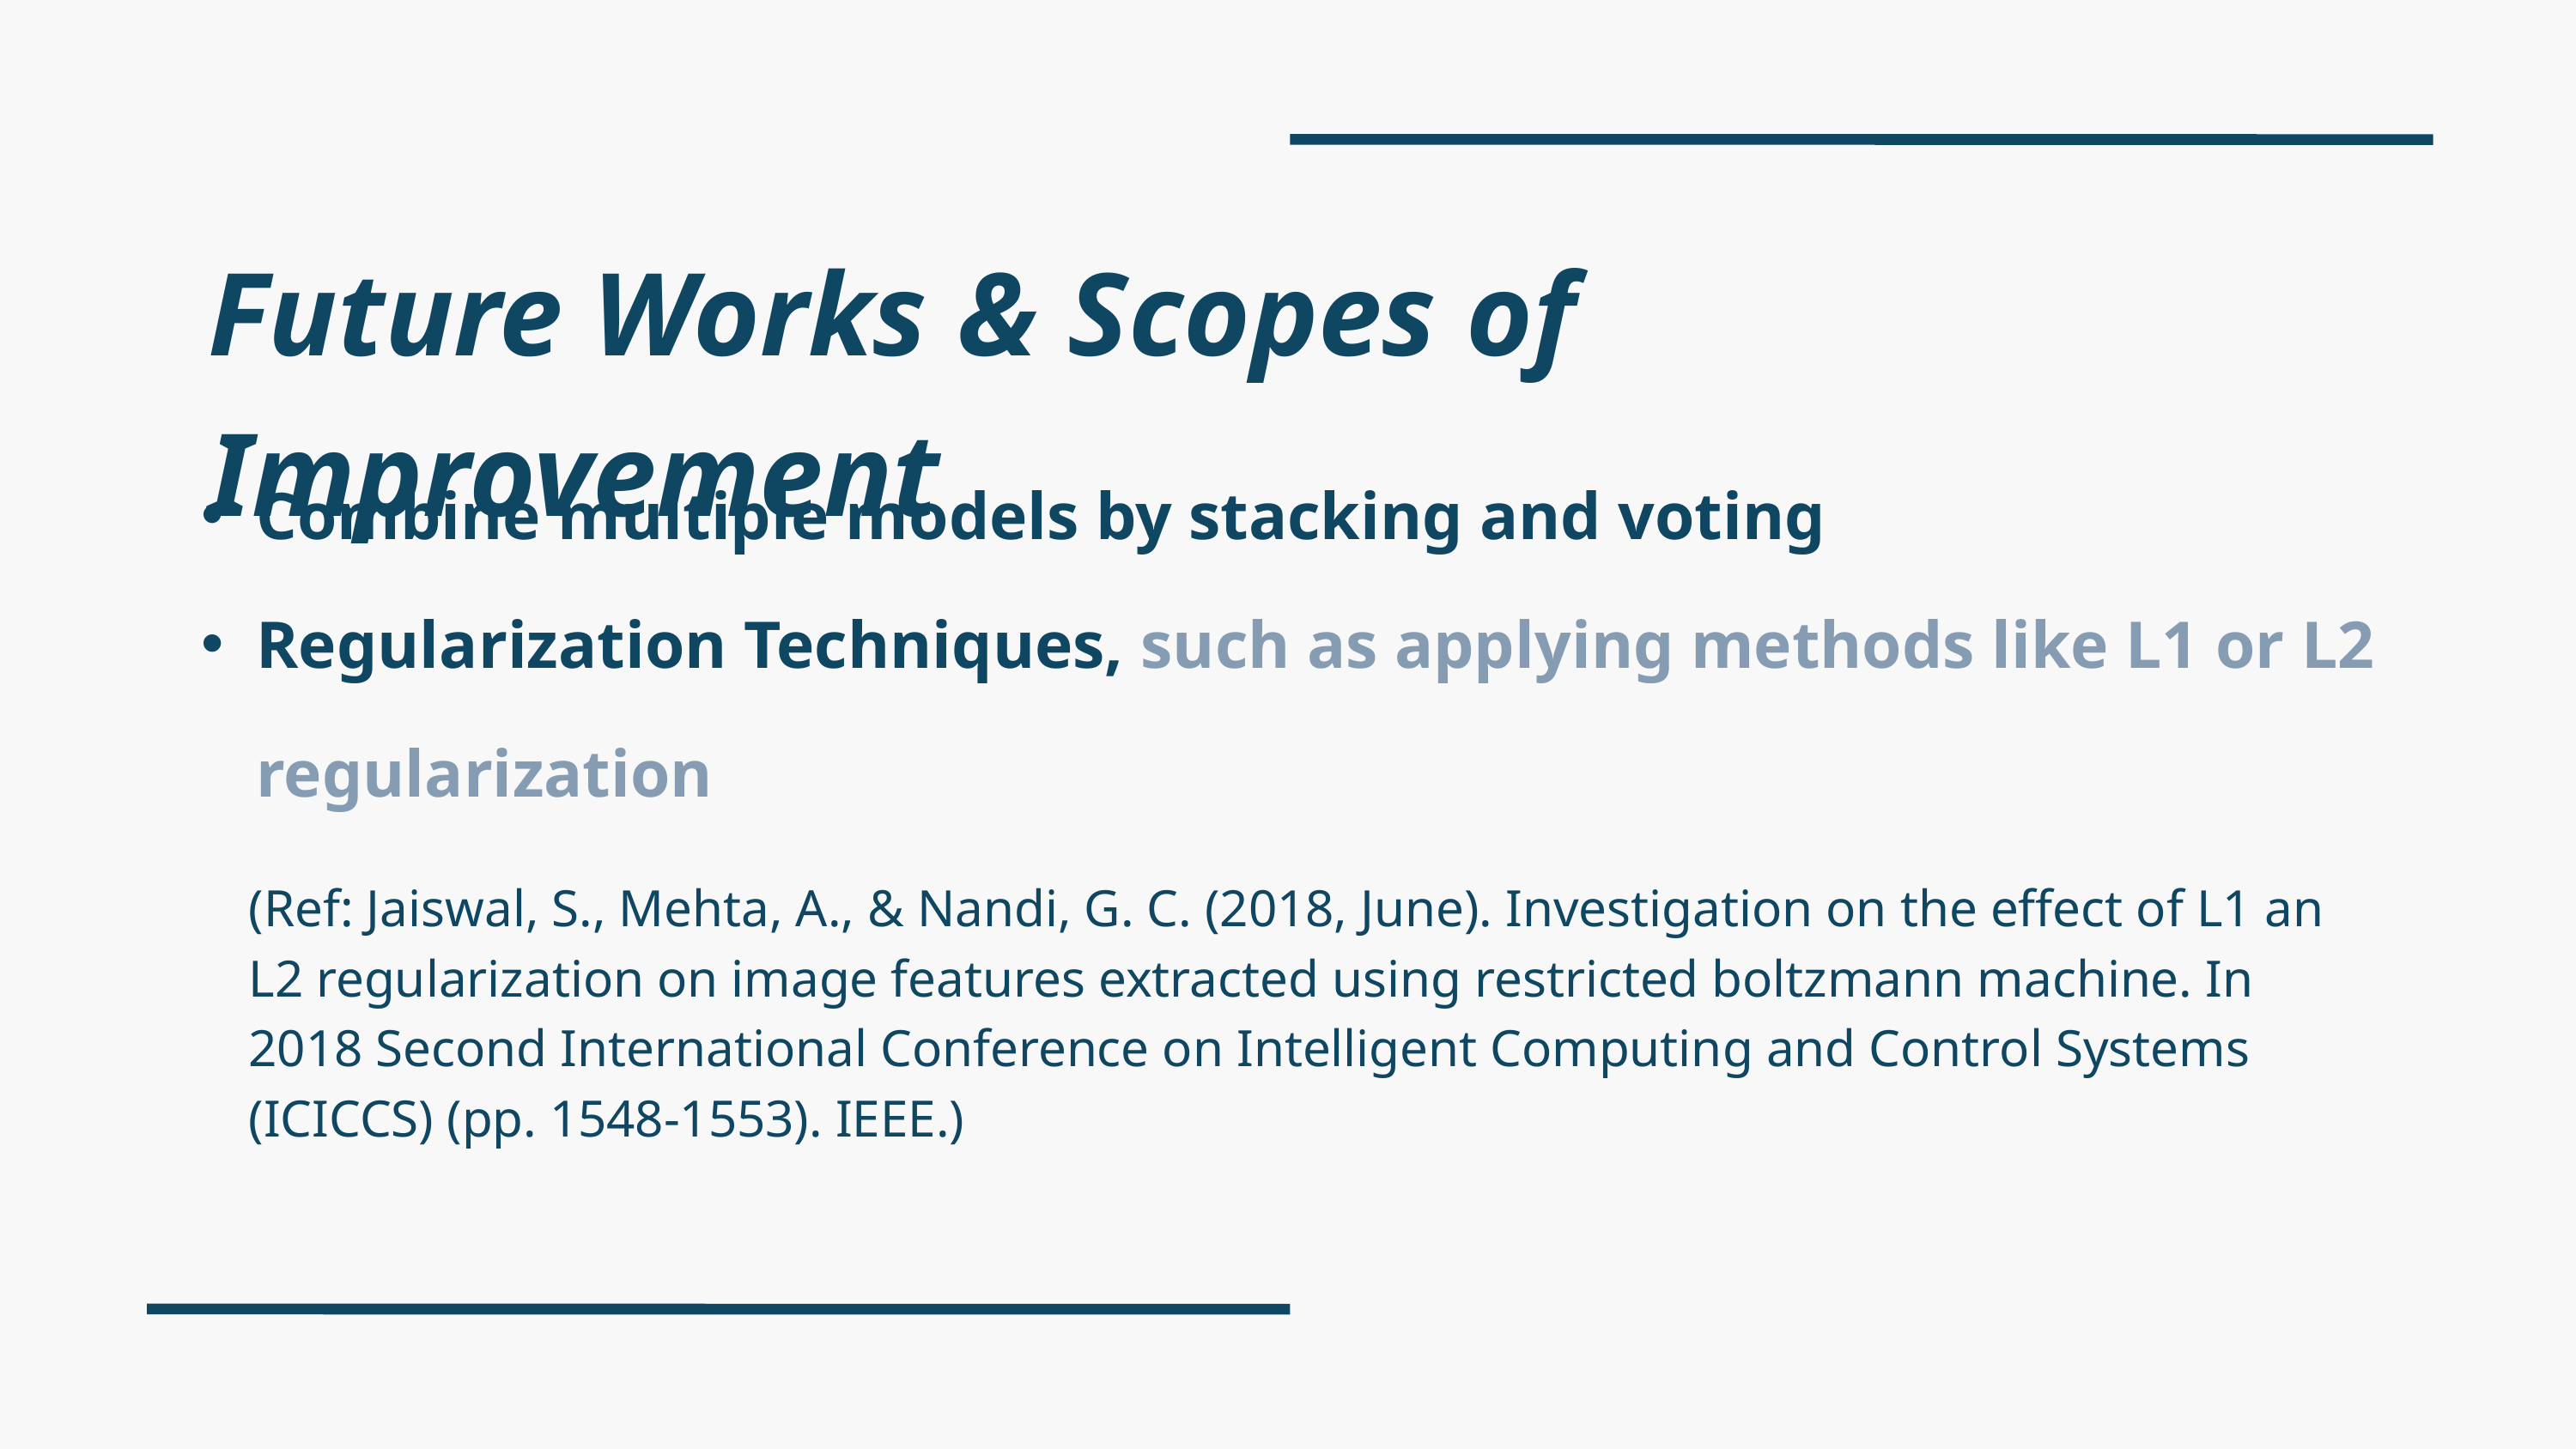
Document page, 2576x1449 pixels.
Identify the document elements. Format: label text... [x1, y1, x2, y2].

text_box Future Works & Scopes of Improvement [208, 218, 1910, 539]
text_box Combine multiple models by stacking and voting Regularization Techniques, such as applying methods like L1 or L2 regularization [147, 423, 2464, 810]
text_box (Ref: Jaiswal, S., Mehta, A., & Nandi, G. C. (2018, June). Investigation on the effect of L1 an L2 regularization on image features extracted using restricted boltzmann machine. In 2018 Second International Conference on Intelligent Computing and Control Systems (ICICCS) (pp. 1548-1553). IEEE.) [248, 866, 2363, 1148]
